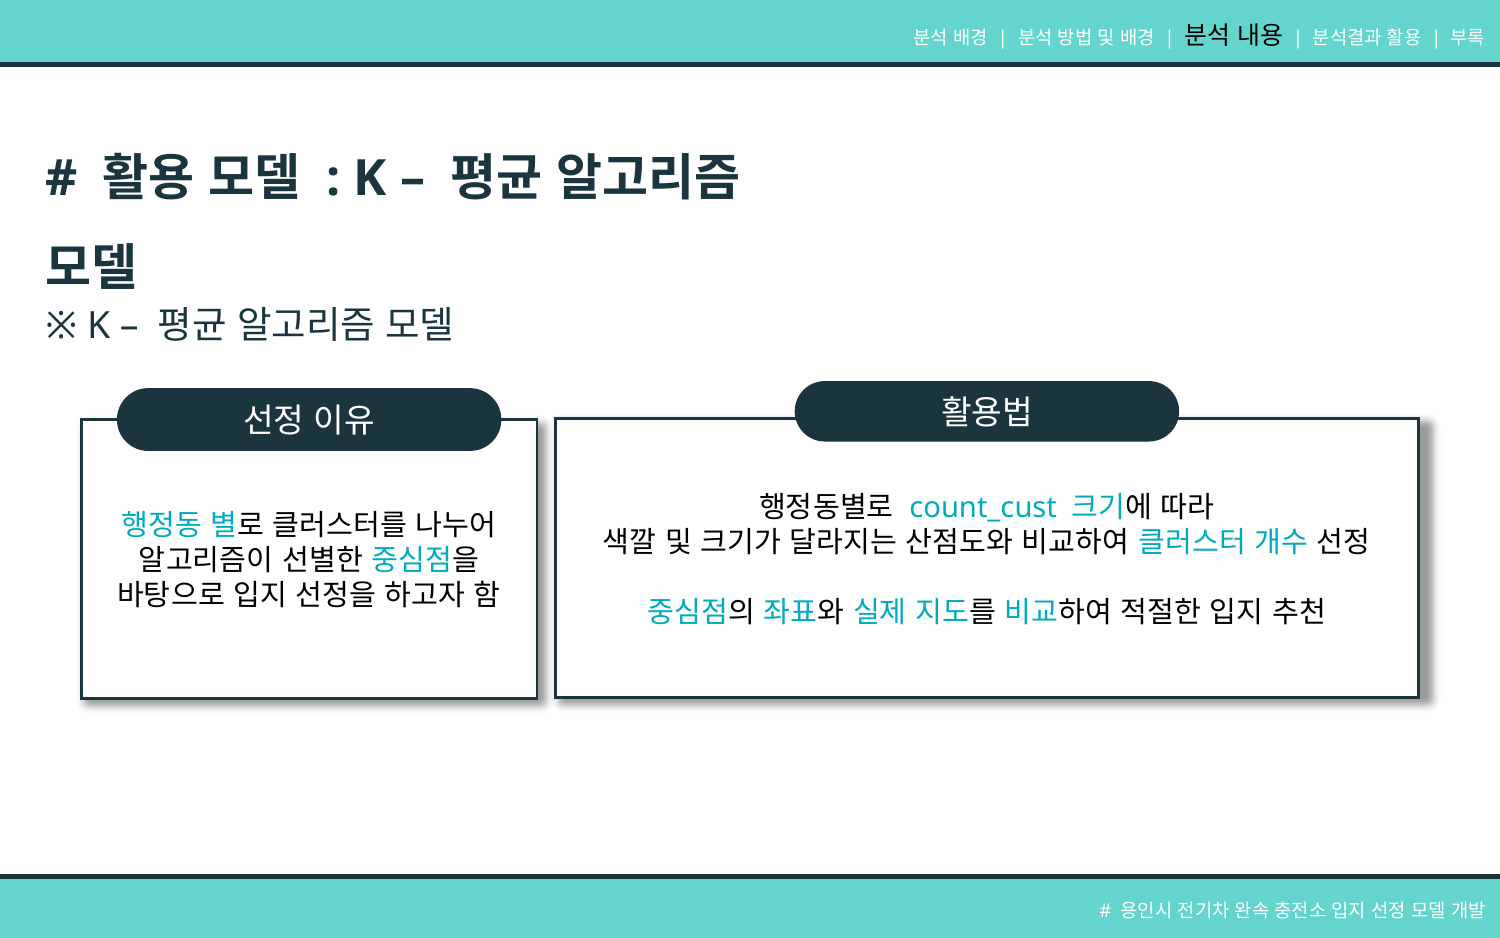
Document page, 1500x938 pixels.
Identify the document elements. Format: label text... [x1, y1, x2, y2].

text_box 분석 배경 | 분석 방법 및 배경 | 분석 내용 | 분석결과 활용 | 부록 [872, 0, 1500, 57]
text_box [0, 875, 1500, 938]
text_box # 용인시 전기차 완속 충전소 입지 선정 모델 개발 [1011, 879, 1500, 929]
text_box ※ K – 평균 알고리즘 모델 [30, 294, 557, 354]
text_box # 활용 모델 : K – 평균 알고리즘 모델 [30, 107, 832, 303]
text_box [81, 381, 1419, 699]
text_box [0, 0, 1500, 66]
